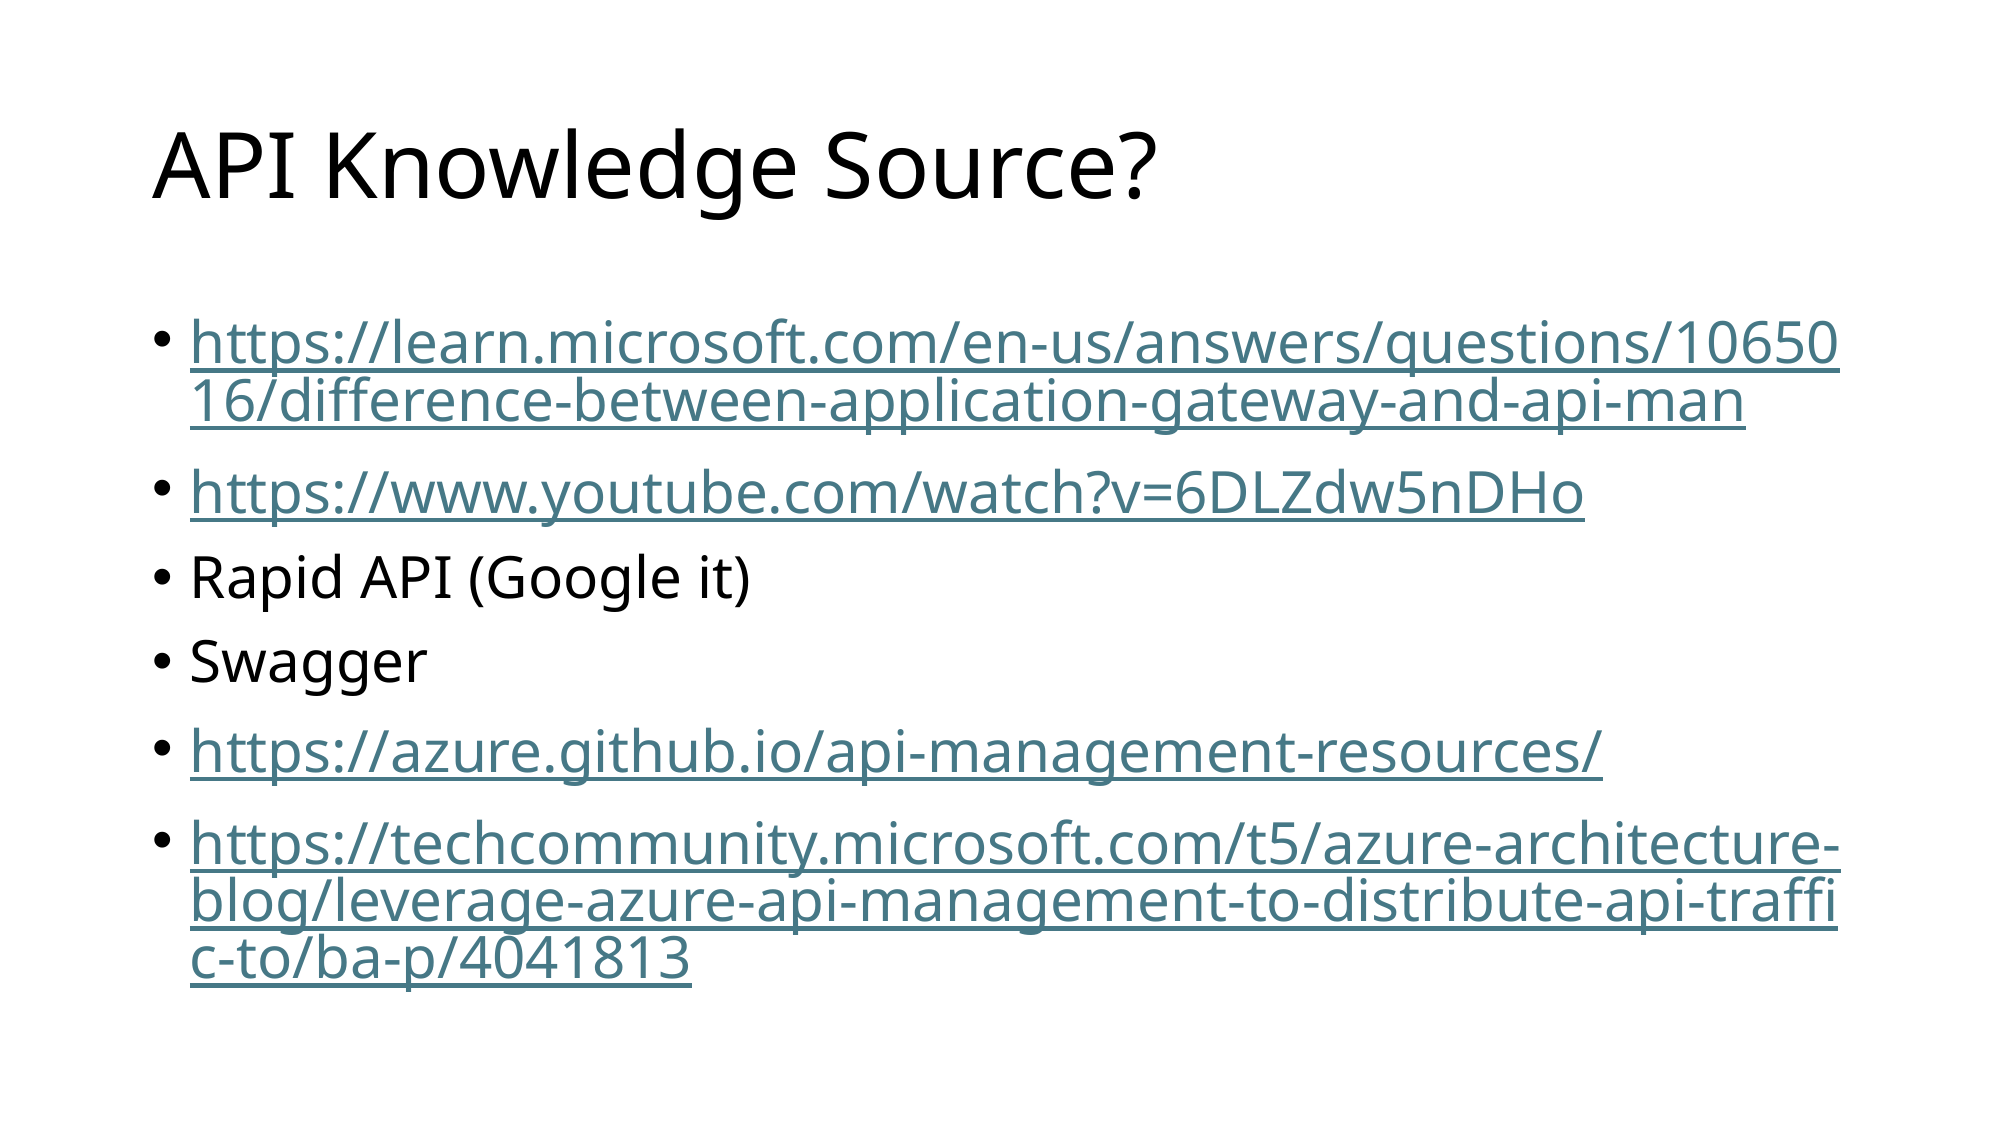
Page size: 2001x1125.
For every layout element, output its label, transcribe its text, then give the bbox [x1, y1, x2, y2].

title API Knowledge Source? [137, 59, 1863, 278]
list https://learn.microsoft.com/en-us/answers/questions/1065016/difference-between-application-gateway-and-api-man https://www.youtube.com/watch?v=6DLZdw5nDHo Rapid API (Google it) Swagger https://azure.github.io/api-management-resources/ https://techcommunity.microsoft.com/t5/azure-architecture-blog/leverage-azure-api-management-to-distribute-api-traffic-to/ba-p/4041813 [137, 299, 1863, 1014]
